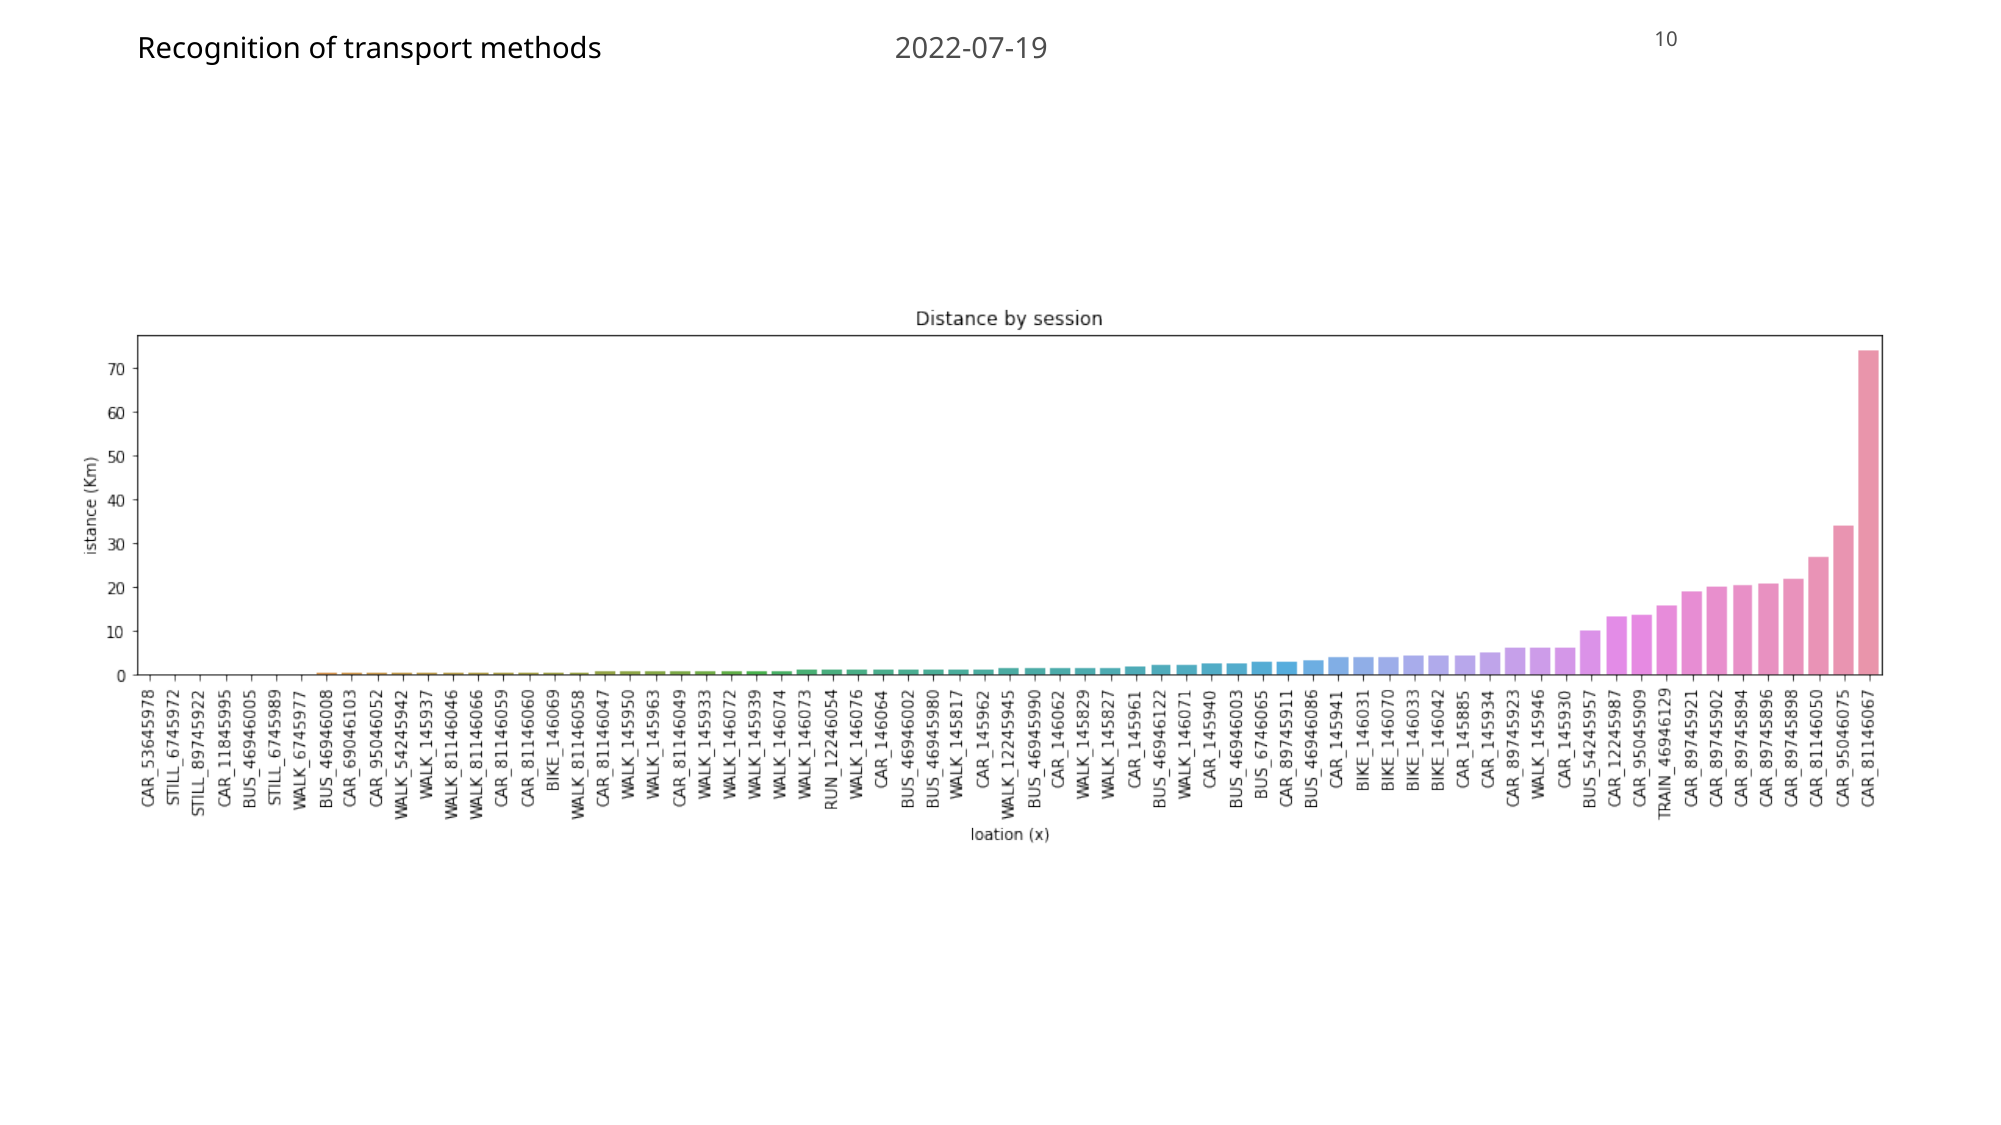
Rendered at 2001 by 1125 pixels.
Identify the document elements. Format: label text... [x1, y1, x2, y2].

text_box 10 [1628, 20, 1689, 60]
picture [73, 299, 1893, 853]
text_box Recognition of transport methods 2022-07-19 [137, 24, 1179, 65]
